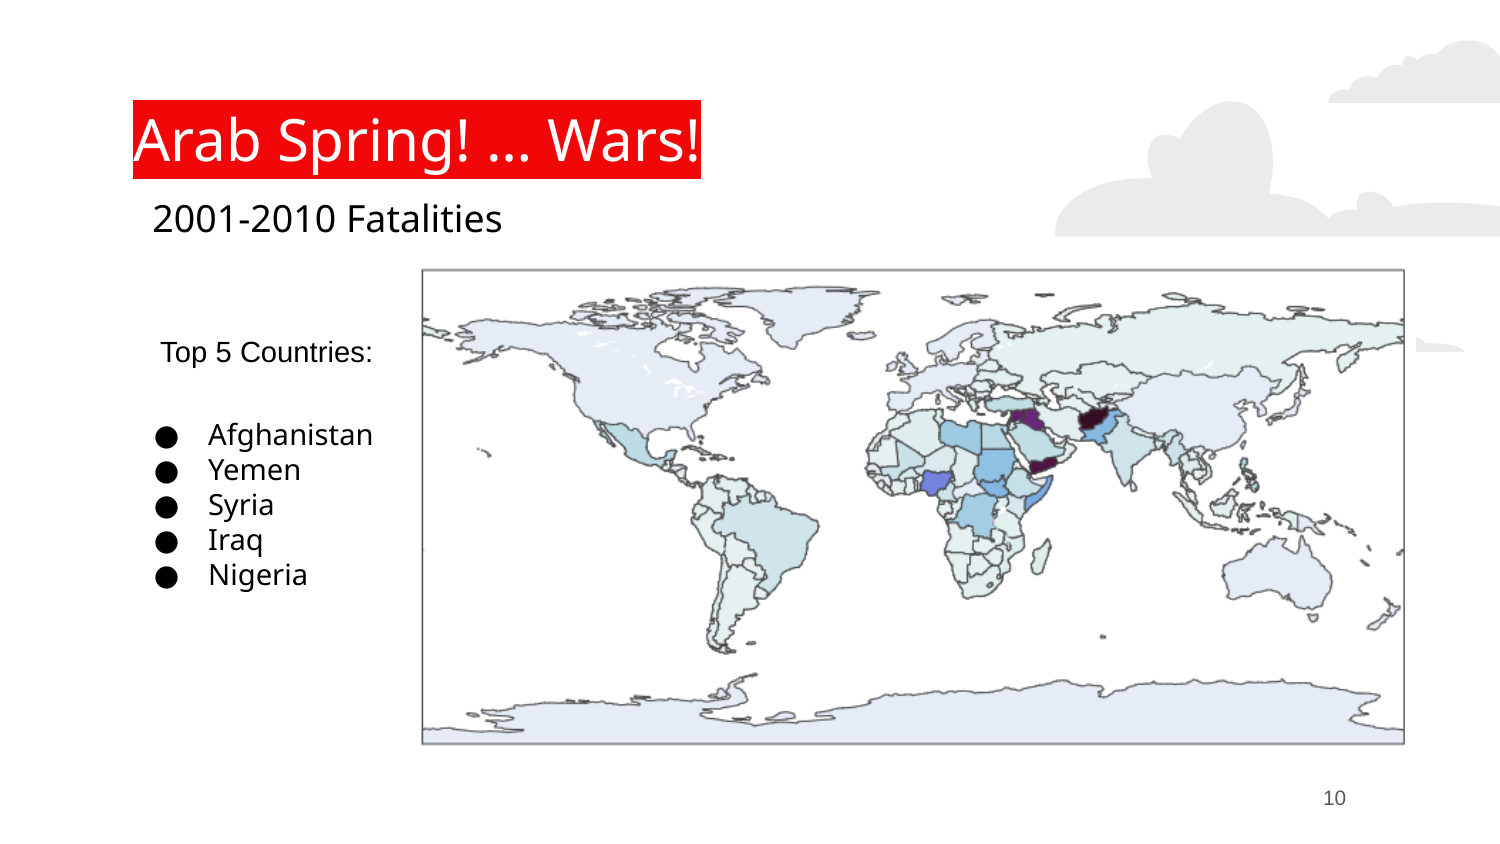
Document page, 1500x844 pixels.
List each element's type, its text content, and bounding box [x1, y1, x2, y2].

subtitle 2001-2010 Fatalities [118, 172, 1383, 267]
text_box Top 5 Countries: [145, 325, 389, 376]
list Afghanistan Yemen Syria Iraq Nigeria [118, 337, 410, 671]
picture [415, 266, 1417, 757]
title Arab Spring! … Wars! [118, 88, 1104, 172]
slide_number 10 [1271, 766, 1362, 830]
